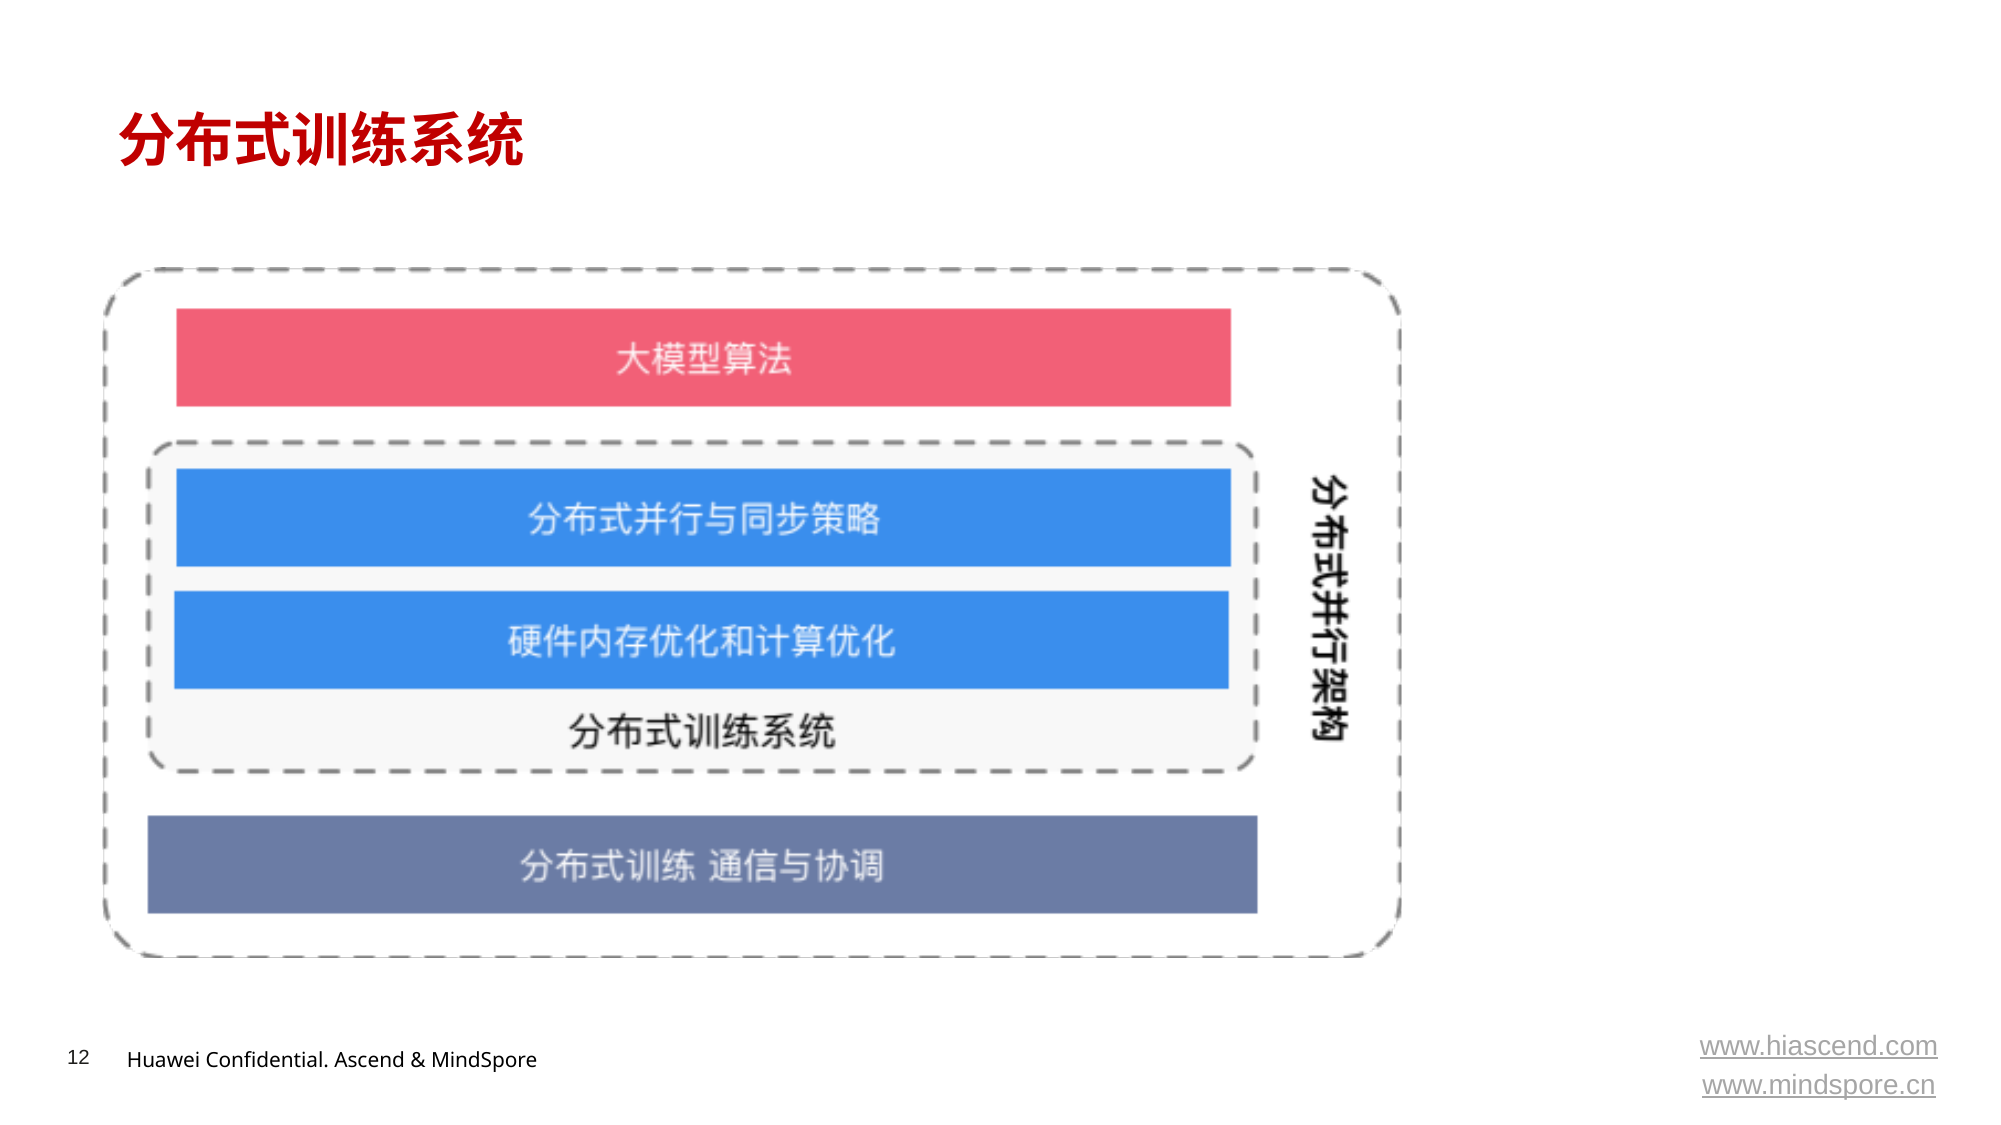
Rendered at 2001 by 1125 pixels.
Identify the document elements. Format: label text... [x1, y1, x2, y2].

title 分布式训练系统 [102, 90, 1901, 187]
picture [101, 266, 1402, 959]
